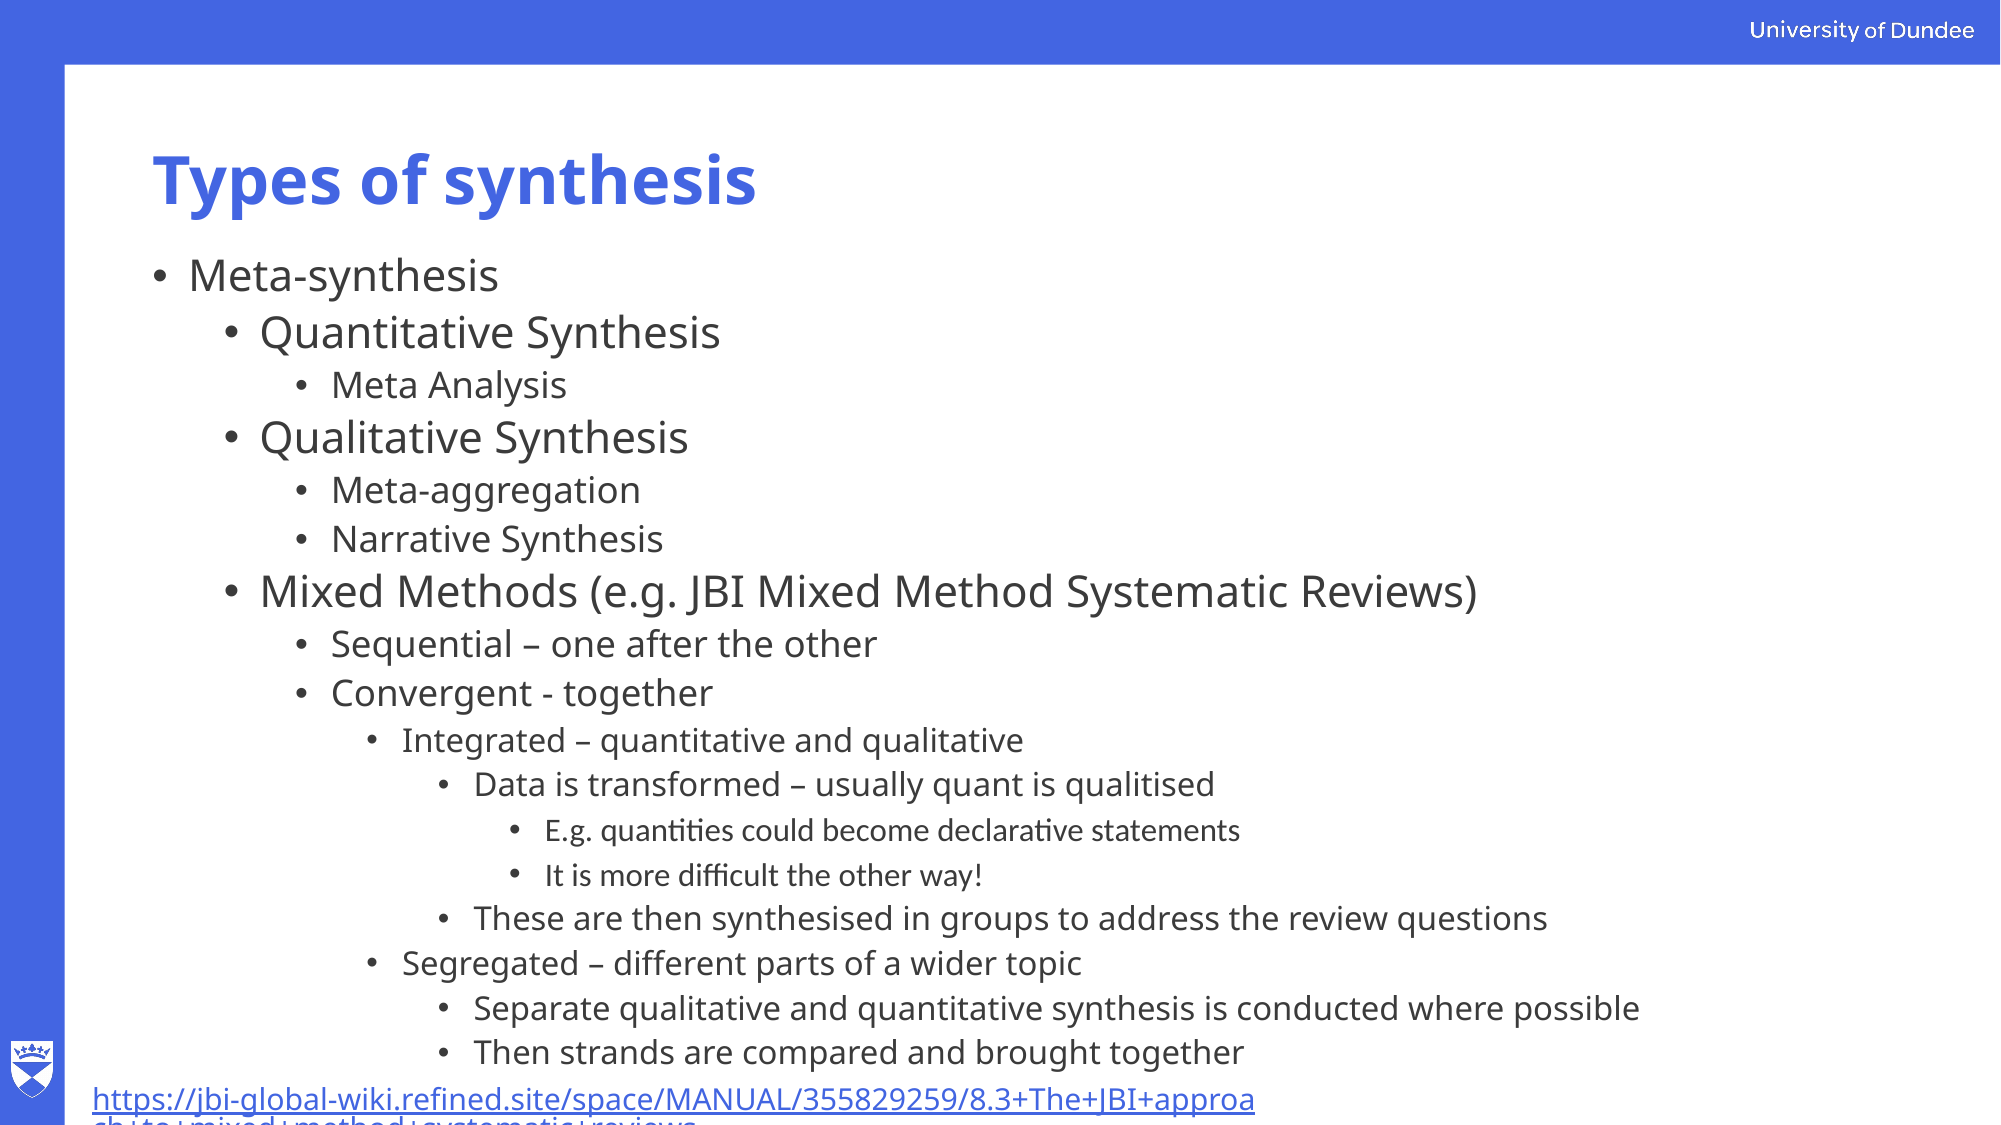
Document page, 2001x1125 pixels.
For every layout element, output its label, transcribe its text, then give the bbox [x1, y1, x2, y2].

list https://jbi-global-wiki.refined.site/space/MANUAL/355829259/8.3+The+JBI+approach+to+mixed+method+systematic+reviews [77, 1073, 1285, 1125]
picture [1751, 20, 1974, 42]
list Meta-synthesis Quantitative Synthesis Meta Analysis Qualitative Synthesis Meta-aggregation Narrative Synthesis Mixed Methods (e.g. JBI Mixed Method Systematic Reviews) Sequential – one after the other Convergent - together Integrated – quantitative and qualitative Data is transformed – usually quant is qualitised E.g. quantities could become declarative statements It is more difficult the other way! These are then synthesised in groups to address the review questions Segregated – different parts of a wider topic Separate qualitative and quantitative synthesis is conducted where possible Then strands are compared and brought together [137, 246, 1939, 1086]
picture [11, 1041, 53, 1098]
title Types of synthesis [137, 127, 1863, 238]
